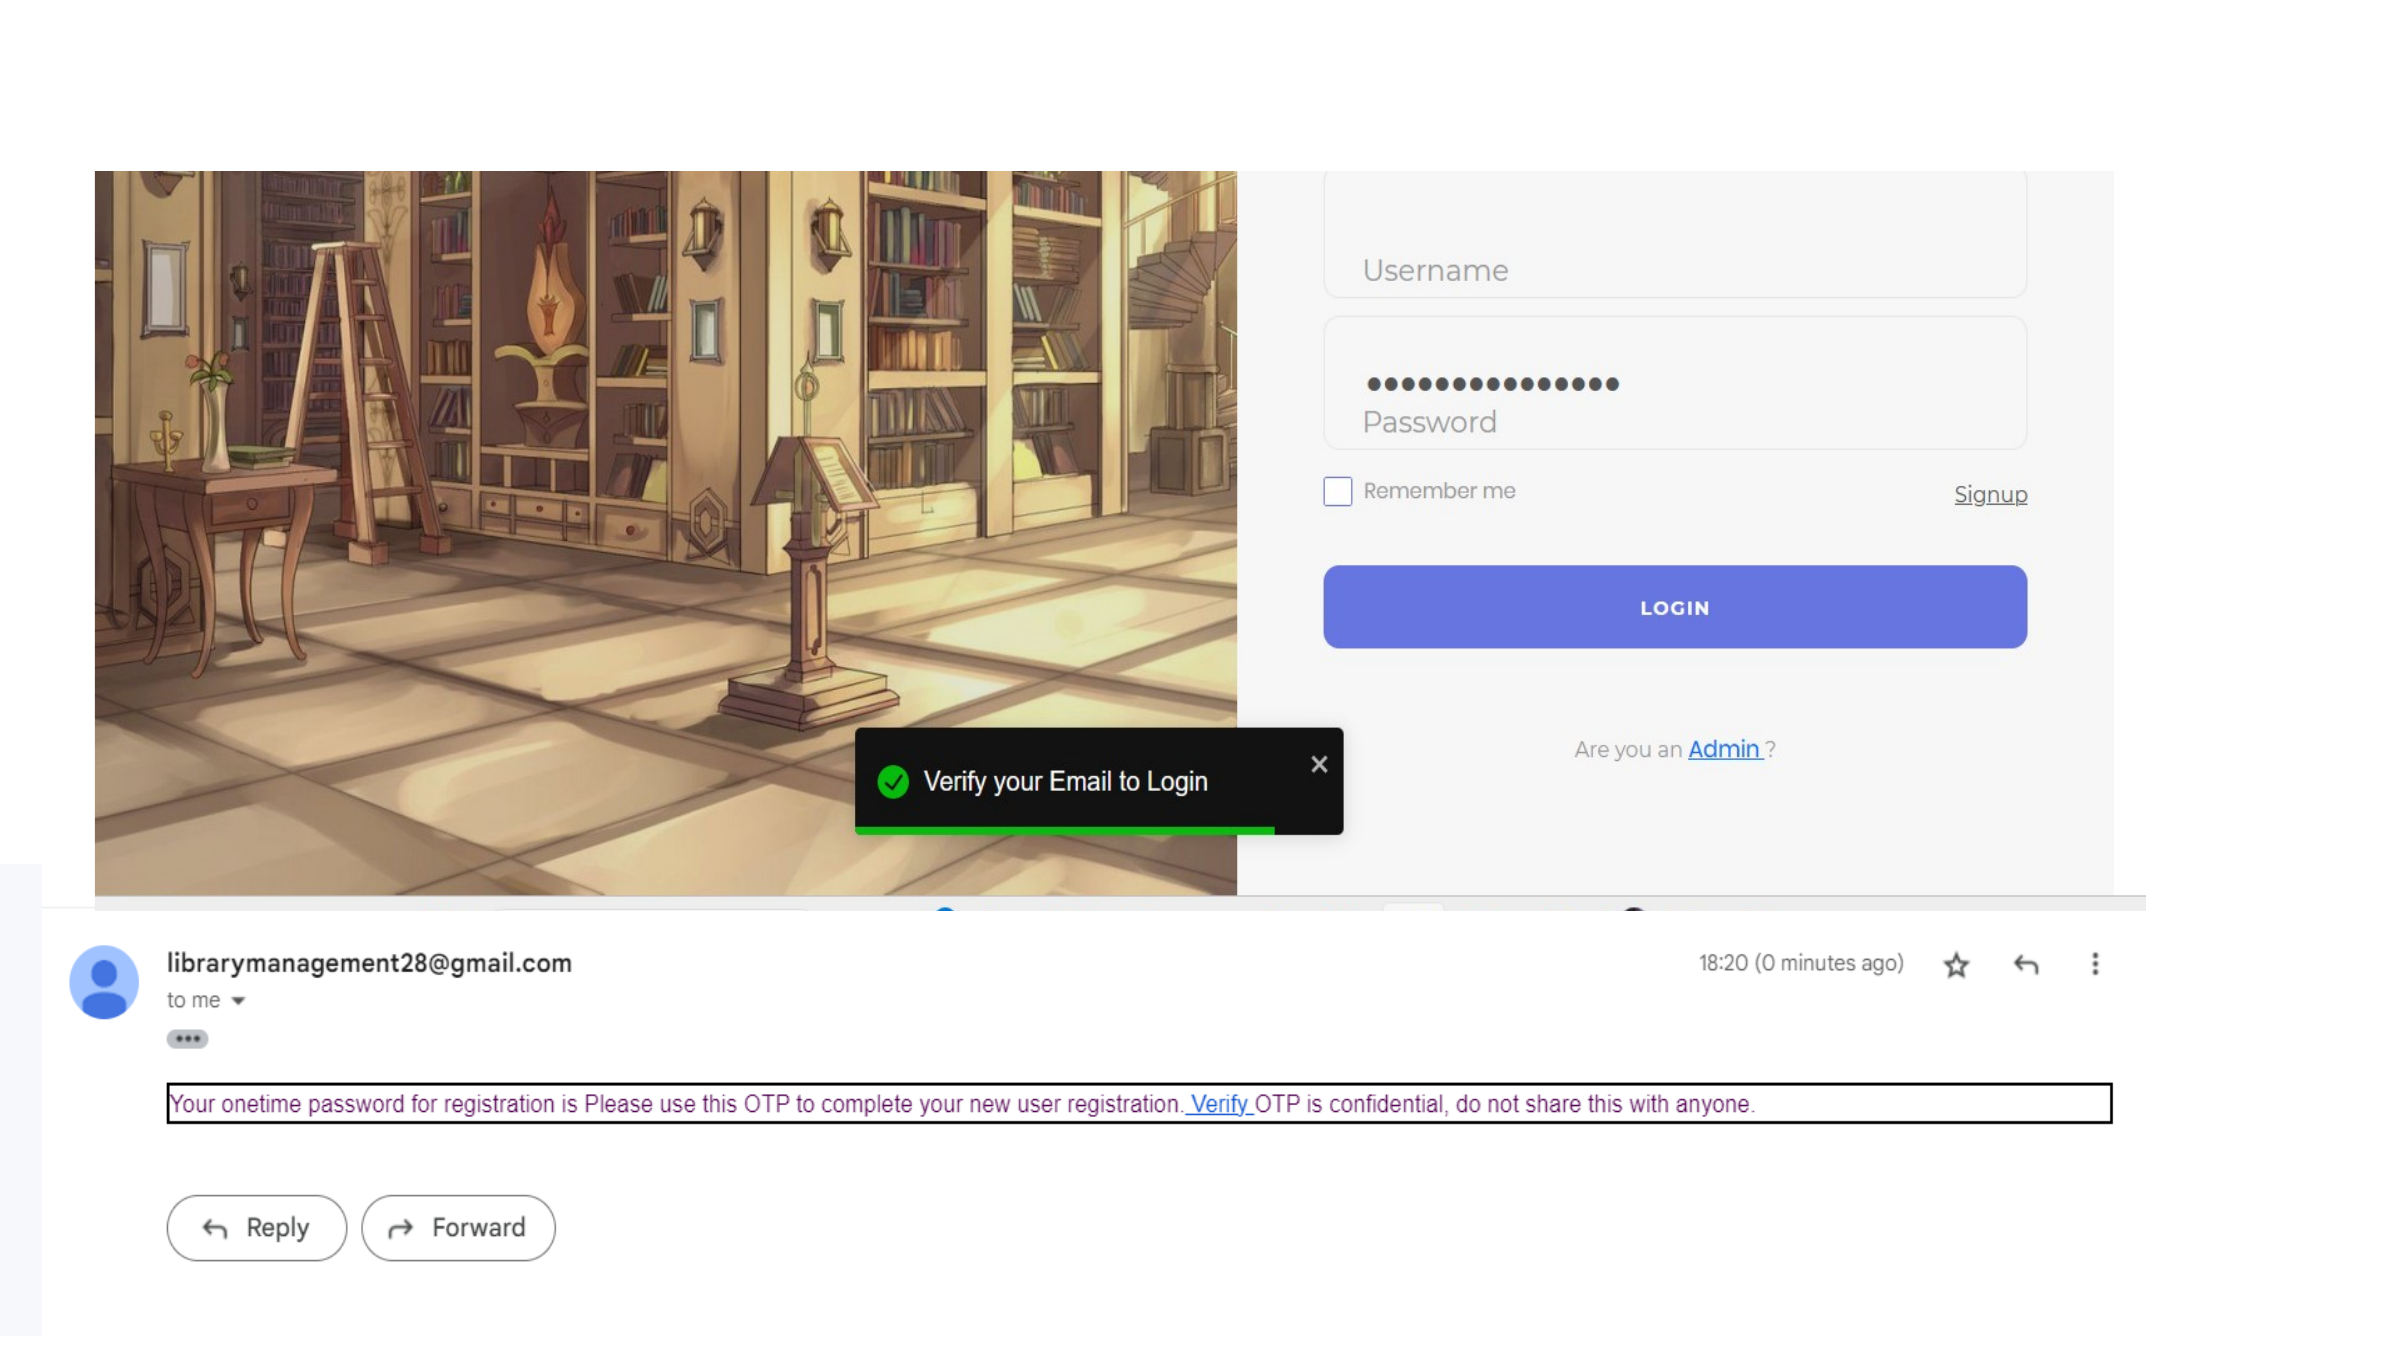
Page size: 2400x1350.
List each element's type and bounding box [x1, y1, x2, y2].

picture [0, 171, 2146, 1336]
